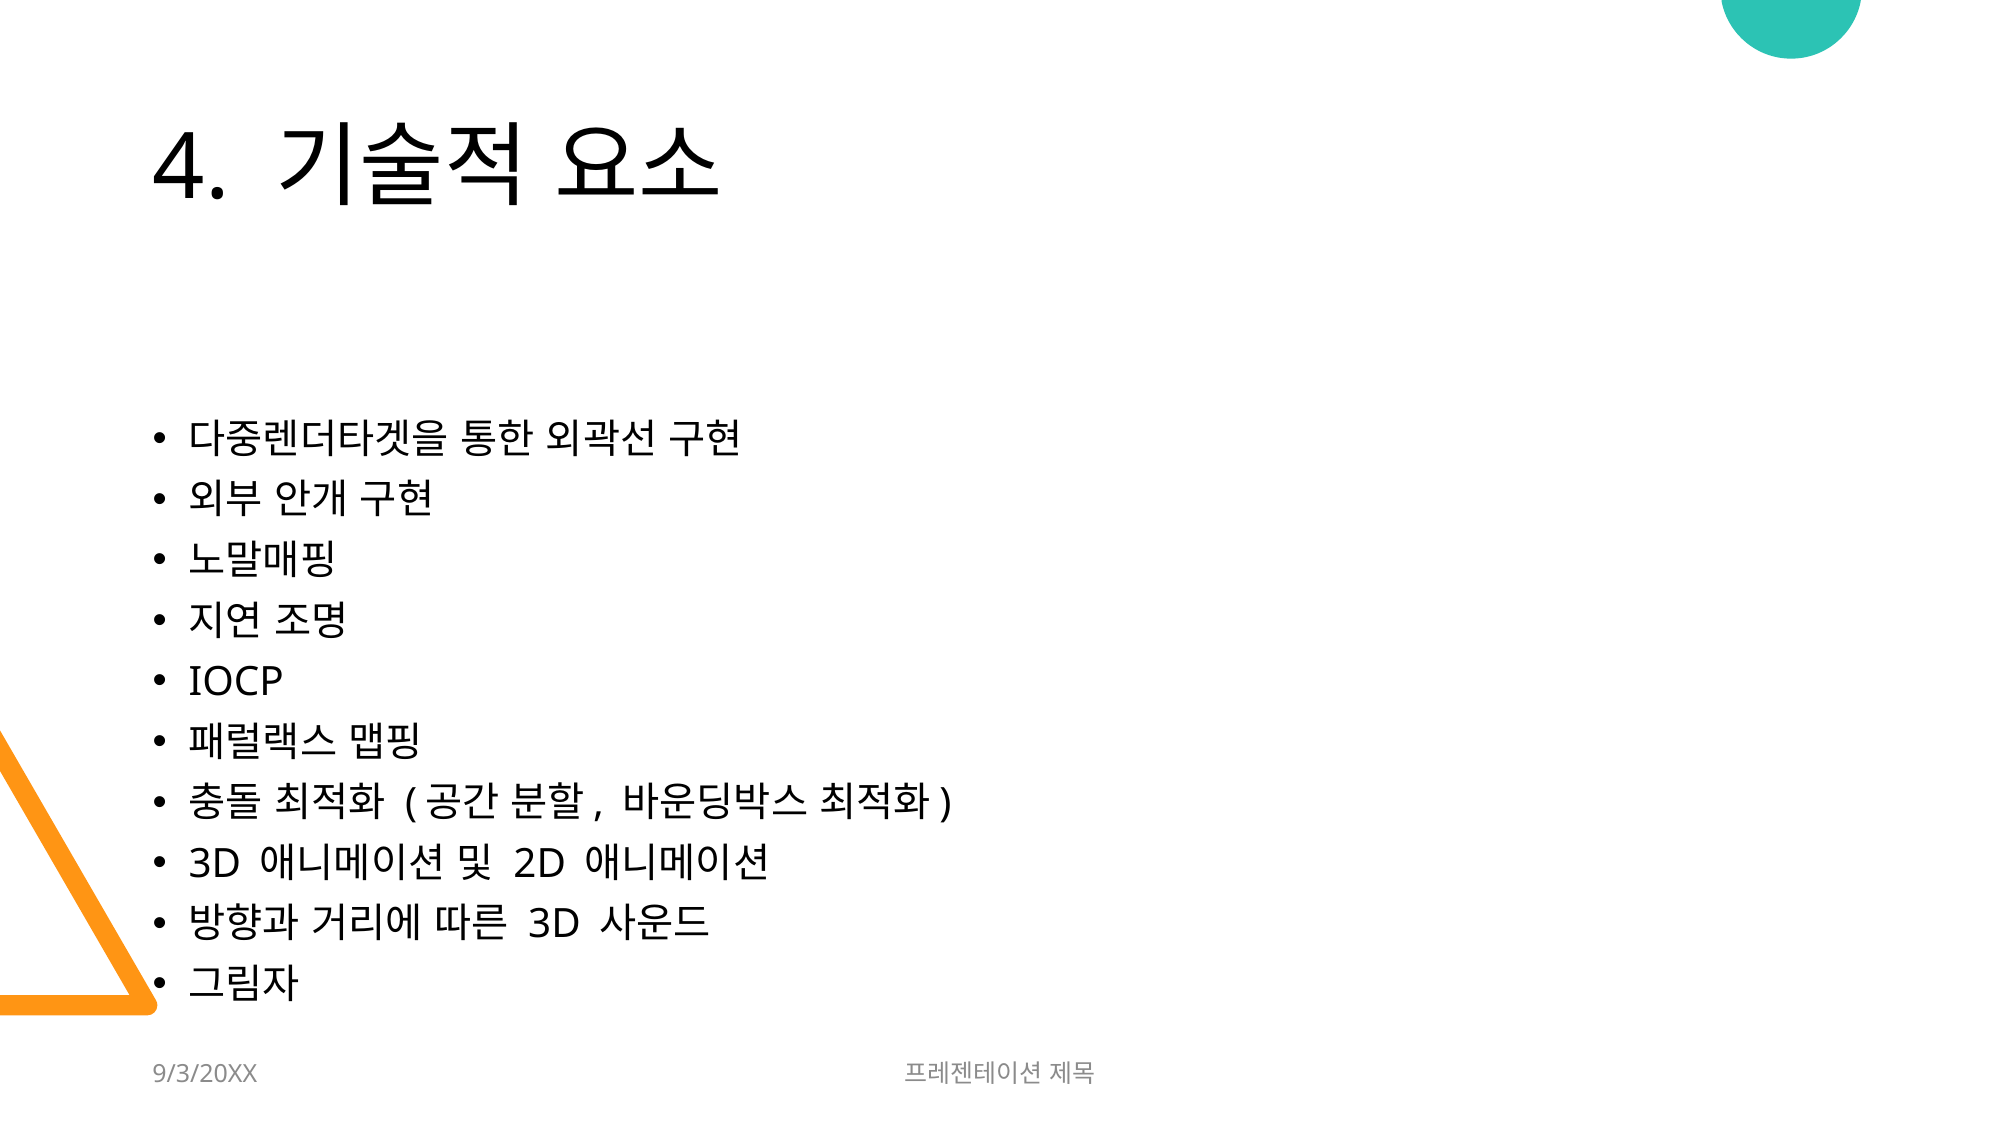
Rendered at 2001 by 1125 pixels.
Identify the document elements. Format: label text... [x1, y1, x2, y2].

title 4. 기술적 요소 [137, 59, 1863, 278]
list 다중렌더타겟을 통한 외곽선 구현 외부 안개 구현 노말매핑 지연 조명 IOCP 패럴랙스 맵핑 충돌 최적화 (공간 분할, 바운딩박스 최적화) 3D 애니메이션 및 2D 애니메이션 방향과 거리에 따른 3D 사운드 그림자 [137, 410, 1024, 1016]
footer 프레젠테이션 제목 [662, 1042, 1338, 1103]
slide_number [137, 1042, 588, 1103]
